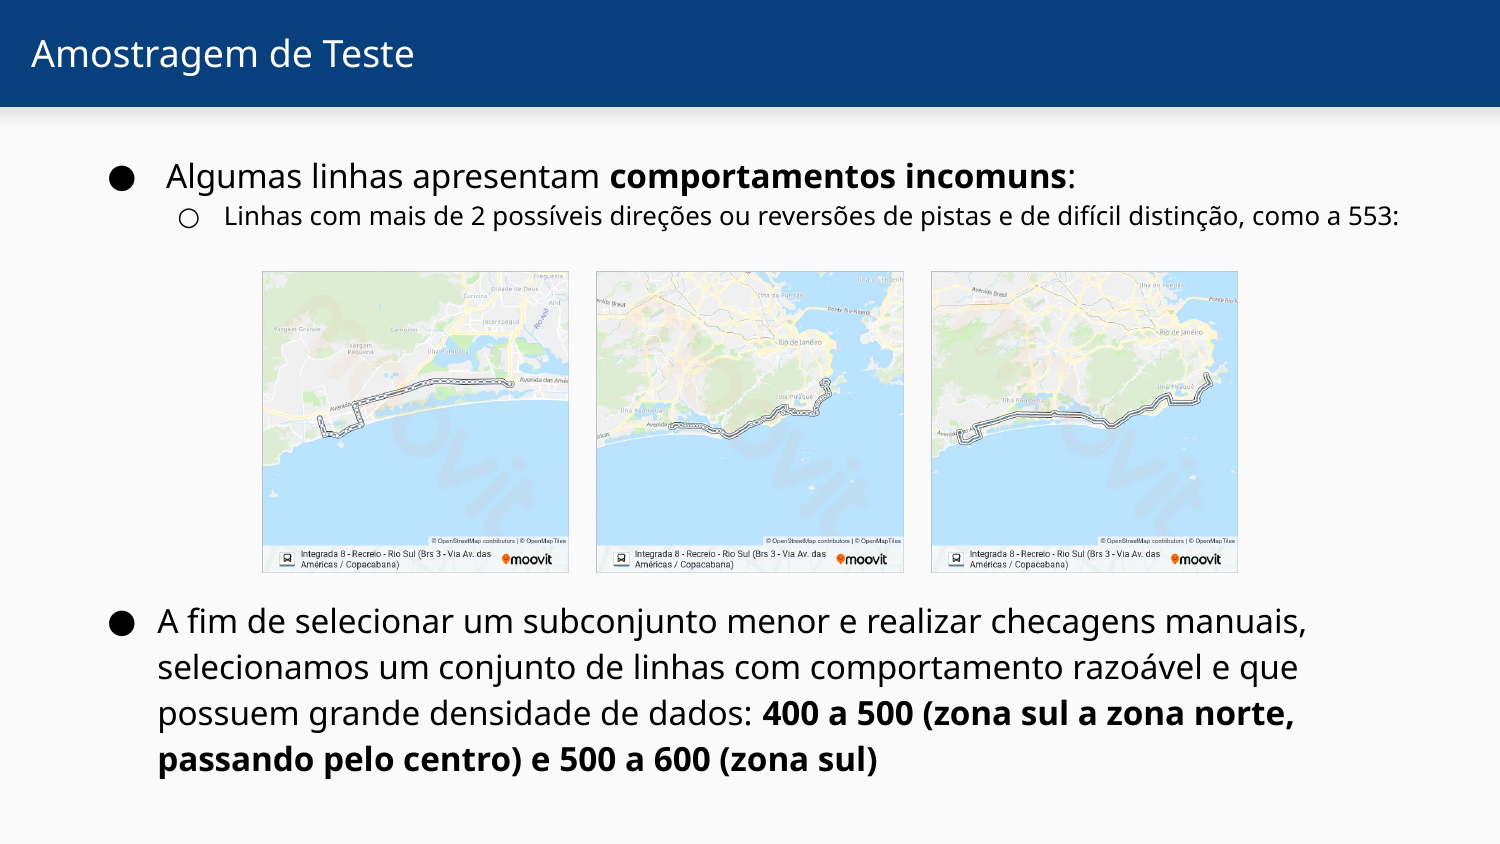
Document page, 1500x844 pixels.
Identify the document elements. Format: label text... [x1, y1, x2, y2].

list Algumas linhas apresentam comportamentos incomuns: Linhas com mais de 2 possíveis direções ou reversões de pistas e de difícil distinção, como a 553: A fim de selecionar um subconjunto menor e realizar checagens manuais, selecionamos um conjunto de linhas com comportamento razoável e que possuem grande densidade de dados: 400 a 500 (zona sul a zona norte, passando pelo centro) e 500 a 600 (zona sul) [75, 133, 1425, 814]
picture [261, 270, 570, 573]
picture [596, 270, 904, 573]
picture [930, 270, 1239, 573]
title Amostragem de Teste [16, 2, 1464, 102]
